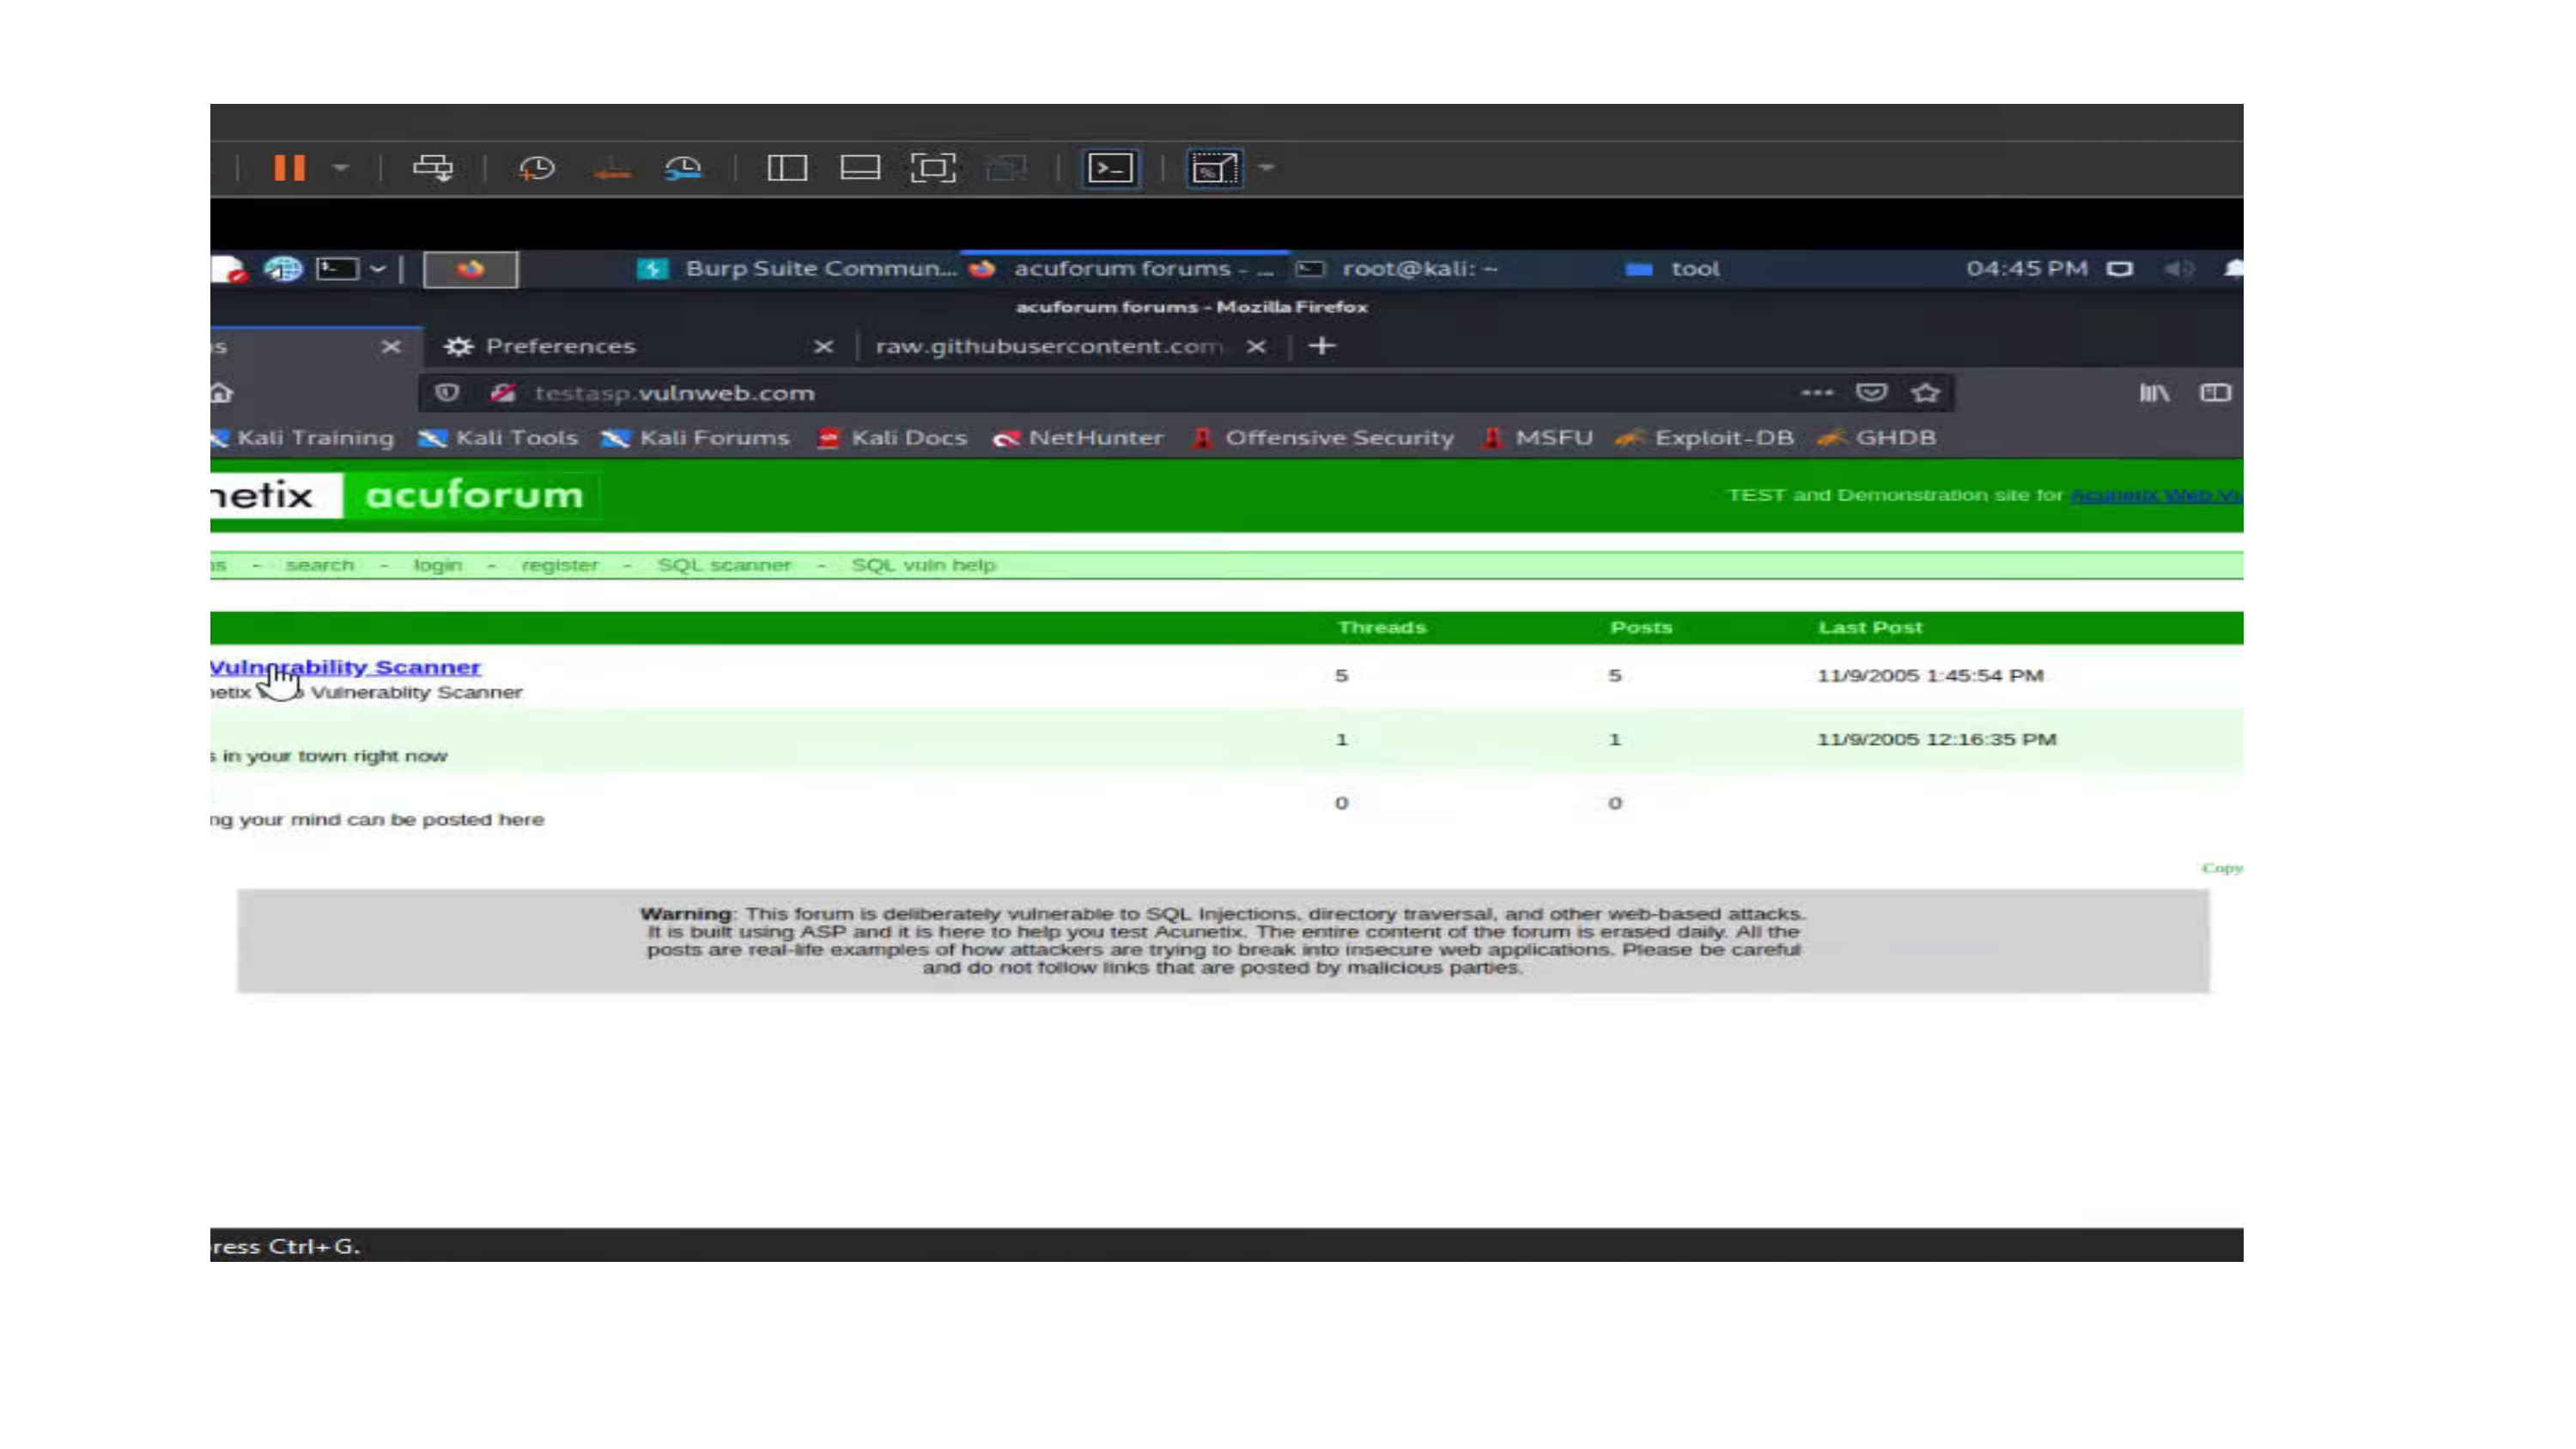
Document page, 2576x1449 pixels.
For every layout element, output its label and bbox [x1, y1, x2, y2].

text_box [210, 102, 2245, 1263]
